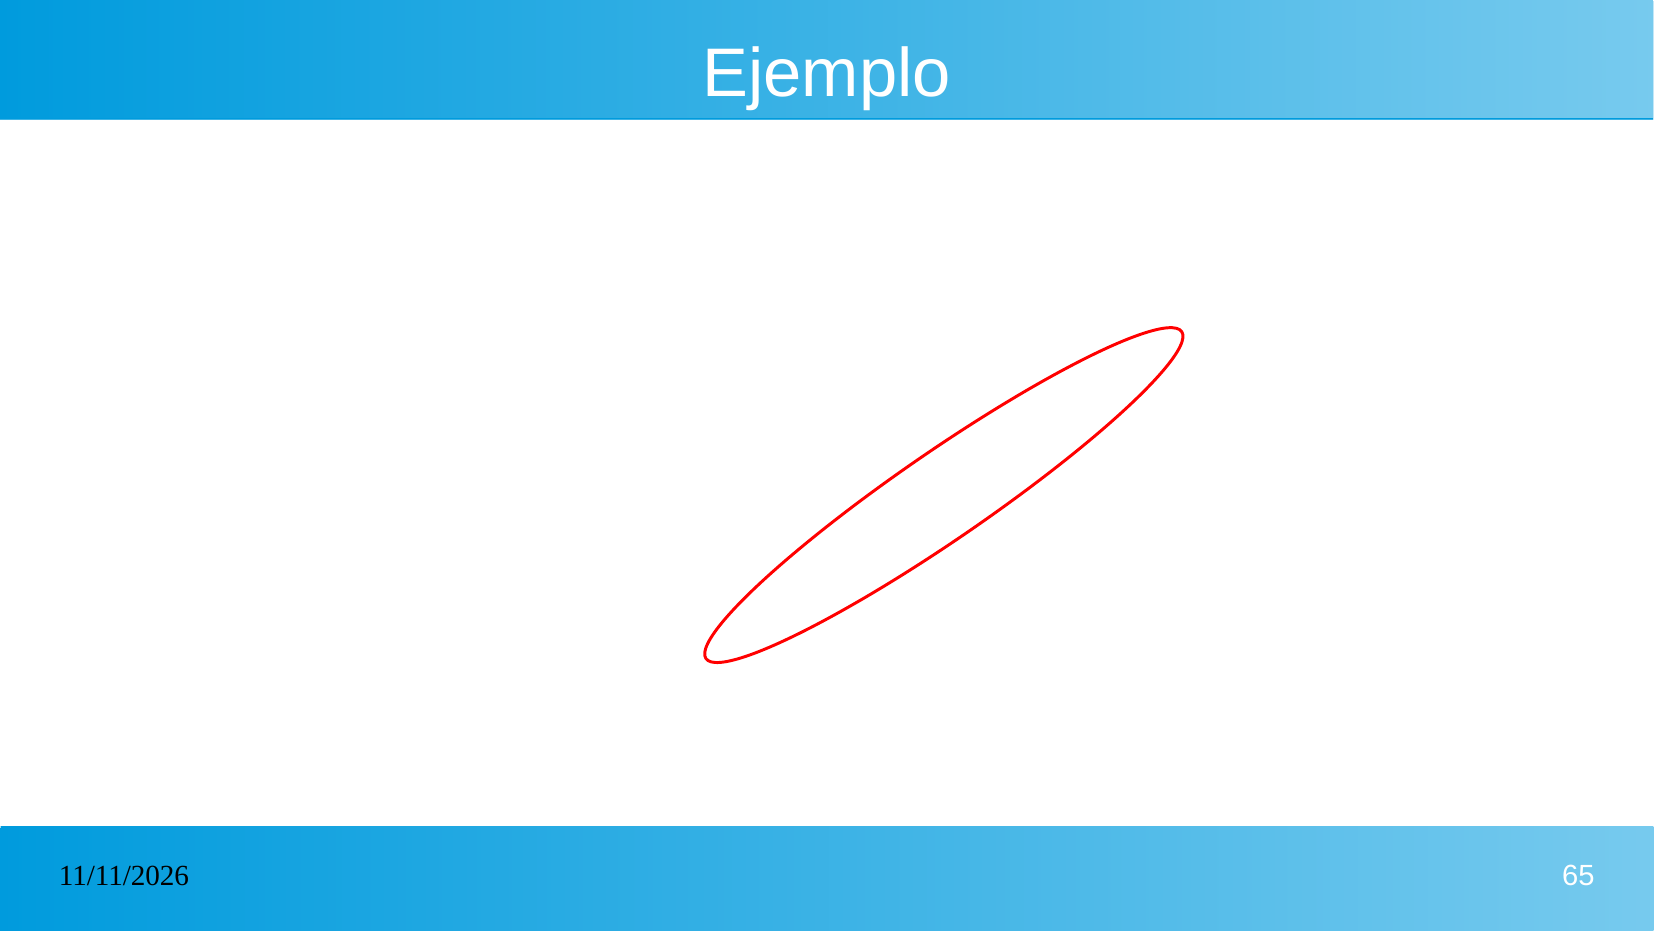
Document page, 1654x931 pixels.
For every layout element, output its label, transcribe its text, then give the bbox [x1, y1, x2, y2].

slide_number 65 [1210, 856, 1595, 916]
picture [388, 145, 1265, 818]
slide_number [59, 856, 443, 916]
title Ejemplo [59, 29, 1595, 108]
